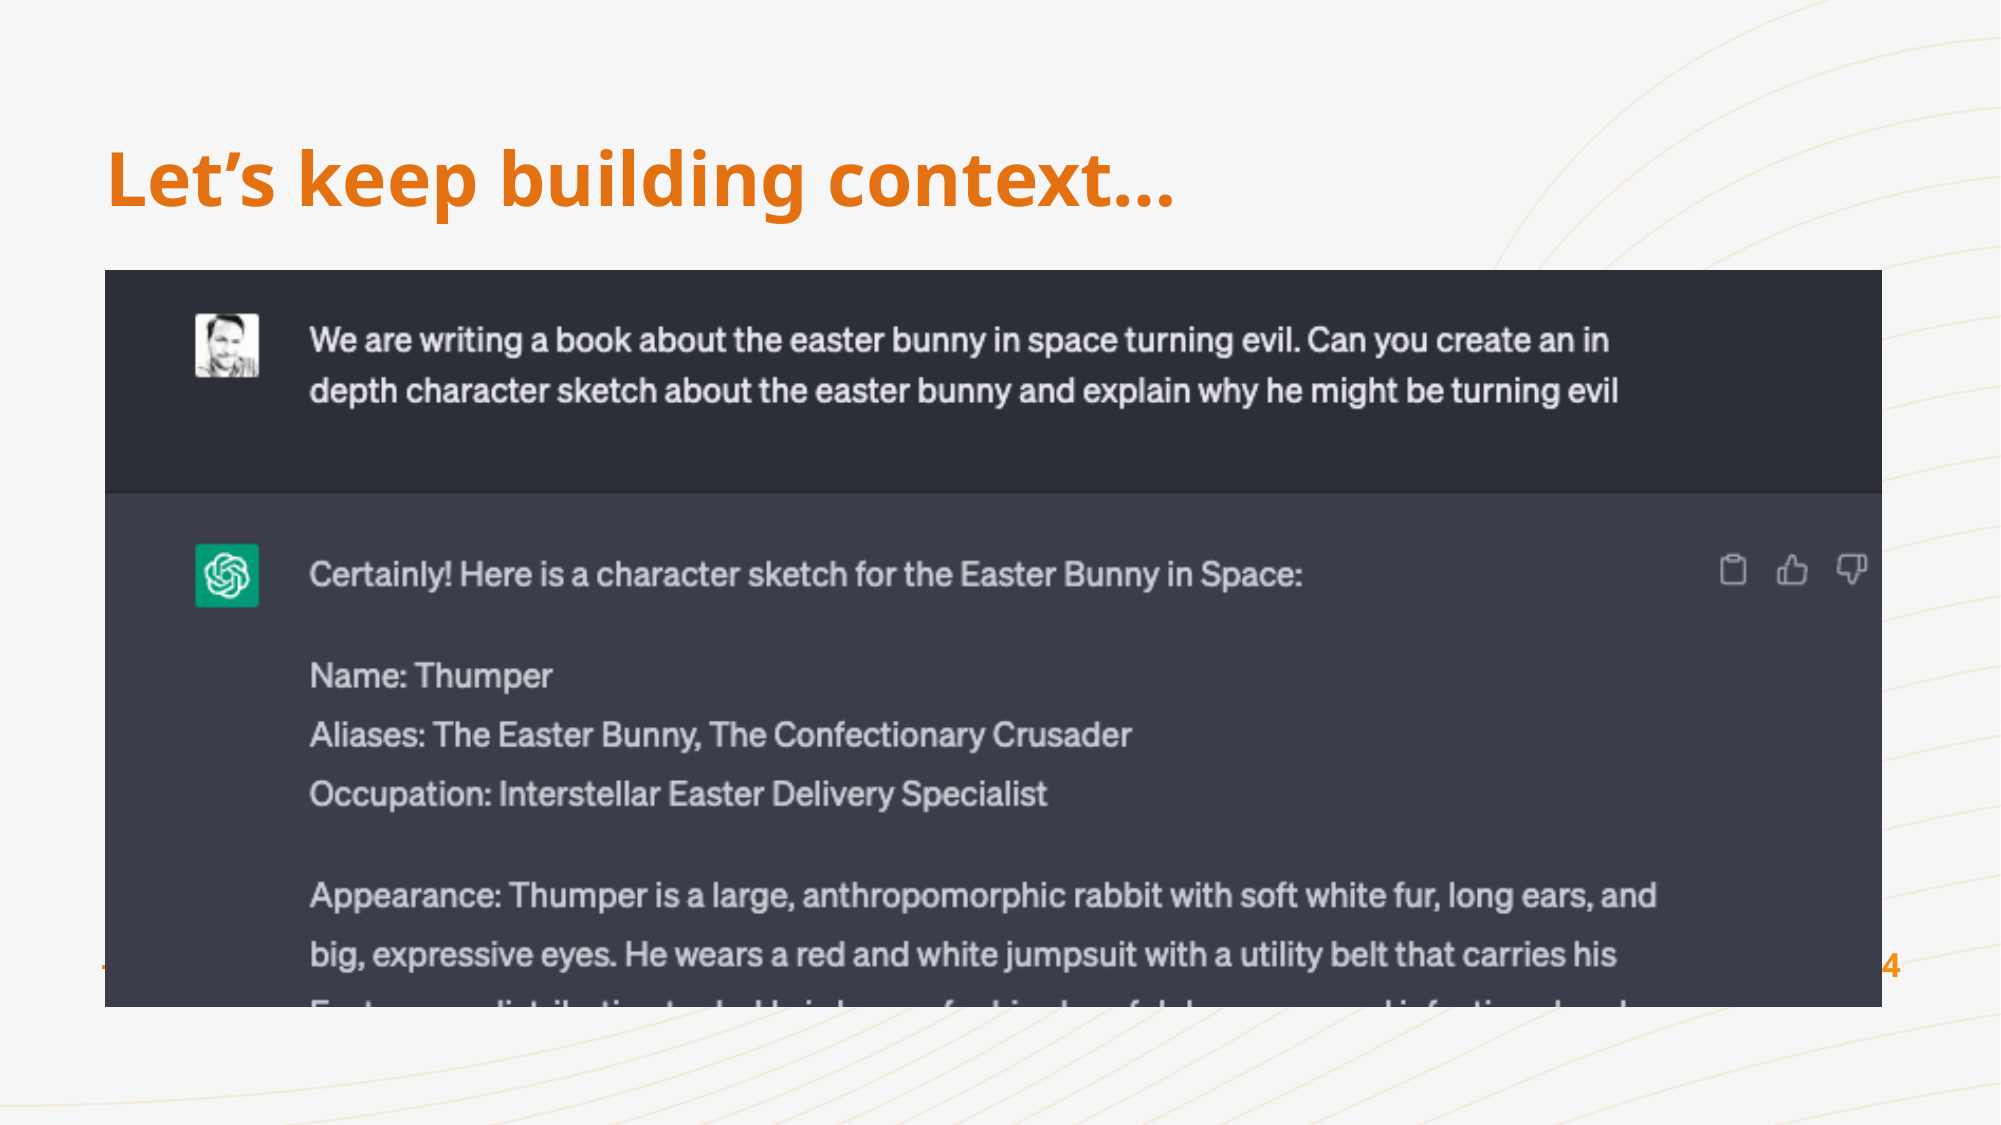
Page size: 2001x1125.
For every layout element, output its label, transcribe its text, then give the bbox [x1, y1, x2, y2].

text_box Let’s keep building context… [105, 104, 1630, 237]
picture [105, 270, 1882, 1007]
